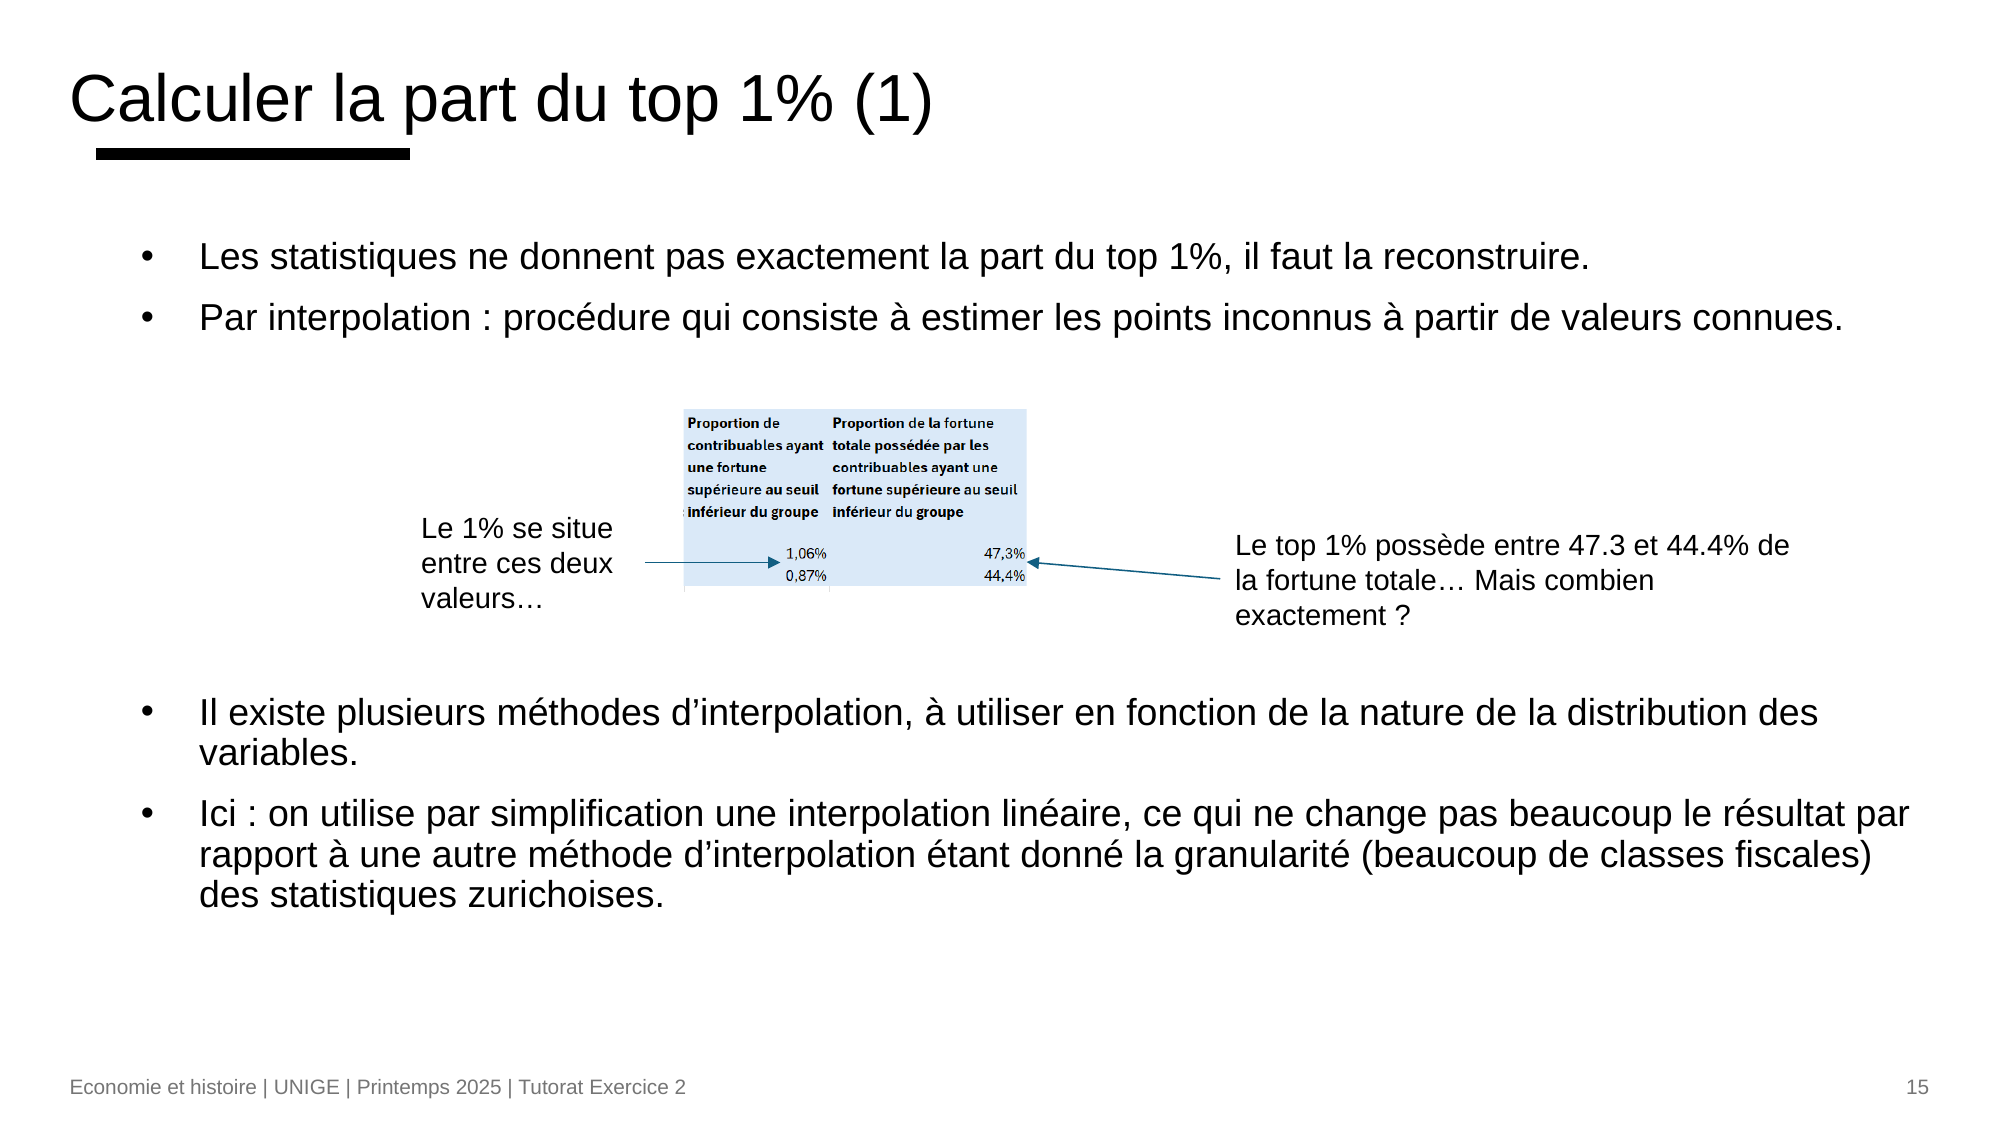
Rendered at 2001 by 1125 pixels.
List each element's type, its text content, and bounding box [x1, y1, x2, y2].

title Calculer la part du top 1% (1) [54, 44, 1945, 154]
slide_number 15 [1494, 1055, 1945, 1116]
text_box Le 1% se situe entre ces deux valeurs… [406, 501, 694, 622]
text_box Il existe plusieurs méthodes d’interpolation, à utiliser en fonction de la nature de la distribution des variables. Ici : on utilise par simplification une interpolation linéaire, ce qui ne change pas beaucoup le résultat par rapport à une autre méthode d’interpolation étant donné la granularité (beaucoup de classes fiscales) des statistiques zurichoises. [109, 673, 1945, 935]
list Les statistiques ne donnent pas exactement la part du top 1%, il faut la reconstruire. Par interpolation : procédure qui consiste à estimer les points inconnus à partir de valeurs connues. [109, 190, 1945, 452]
text_box Le top 1% possède entre 47.3 et 44.4% de la fortune totale… Mais combien exactement ? [1220, 518, 1811, 639]
picture [683, 409, 1027, 592]
footer Economie et histoire | UNIGE | Printemps 2025 | Tutorat Exercice 2 [54, 1055, 1428, 1116]
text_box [1026, 561, 1221, 580]
